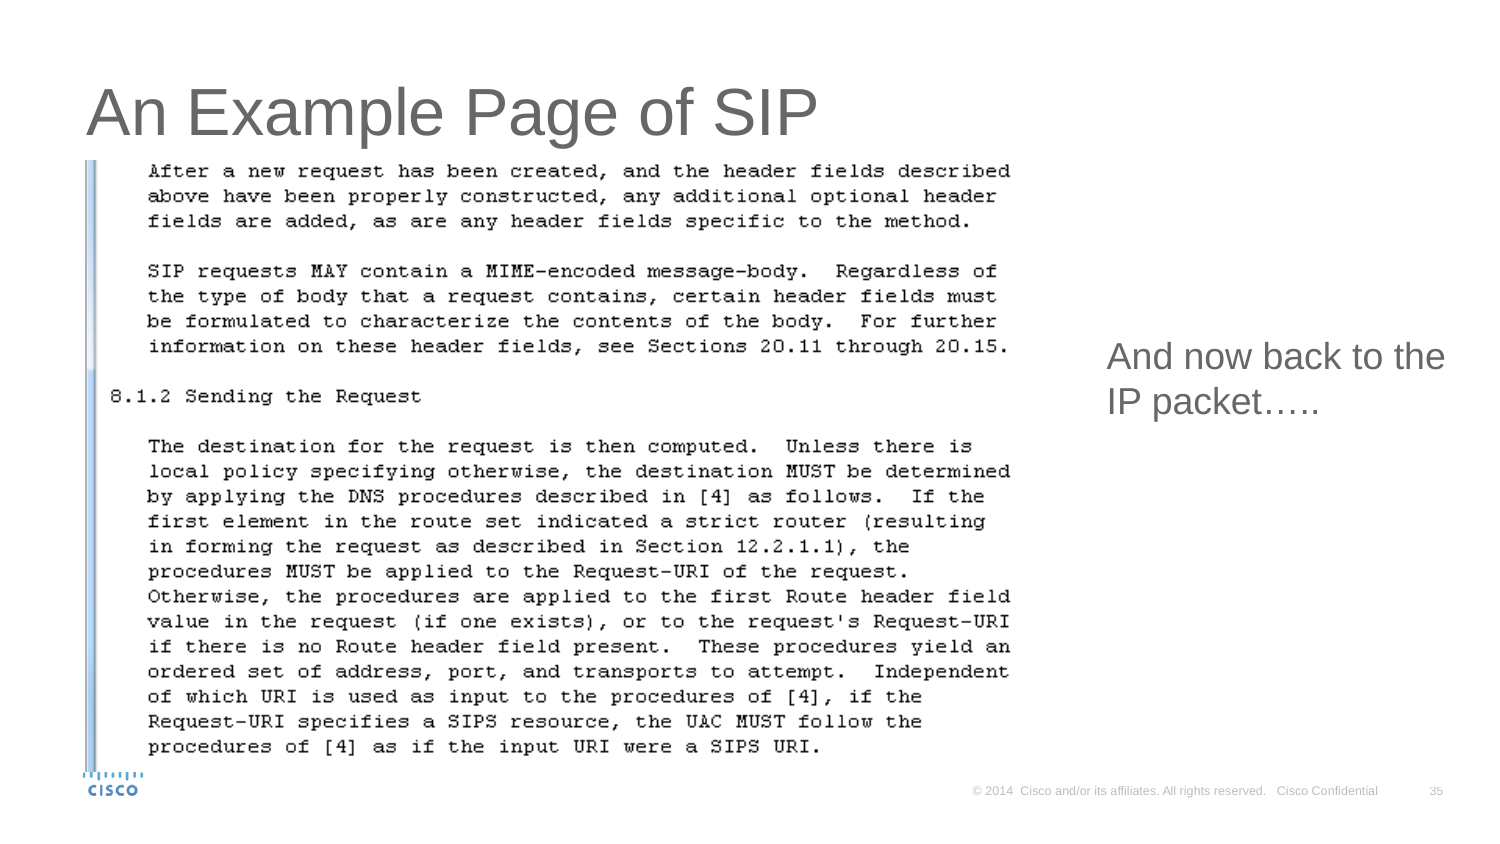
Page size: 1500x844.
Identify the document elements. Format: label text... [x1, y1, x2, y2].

picture [77, 160, 1082, 803]
title An Example Page of SIP [71, 55, 1441, 176]
text_box And now back to the IP packet….. [1091, 324, 1461, 430]
